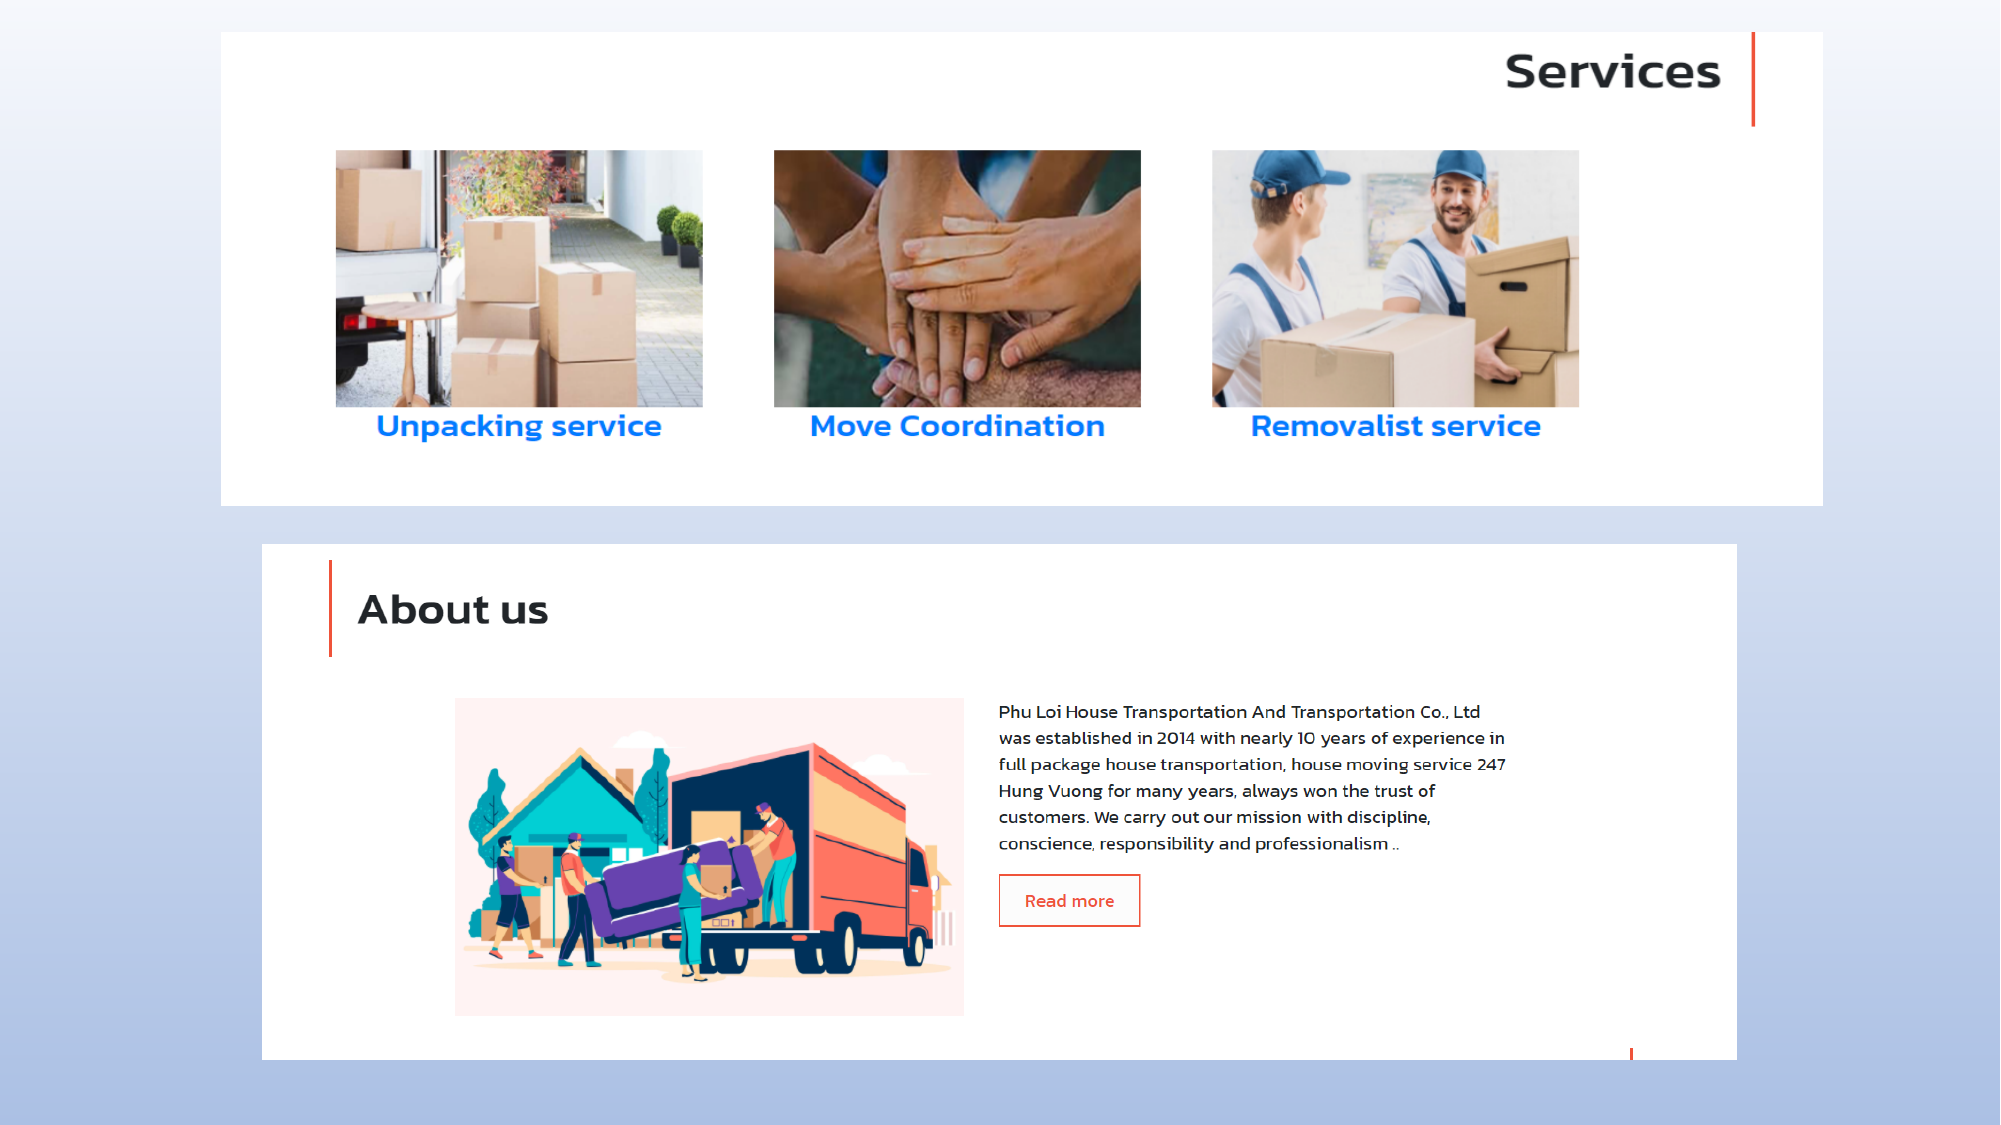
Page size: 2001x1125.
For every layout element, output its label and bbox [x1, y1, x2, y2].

picture [262, 544, 1738, 1060]
picture [221, 32, 1823, 506]
